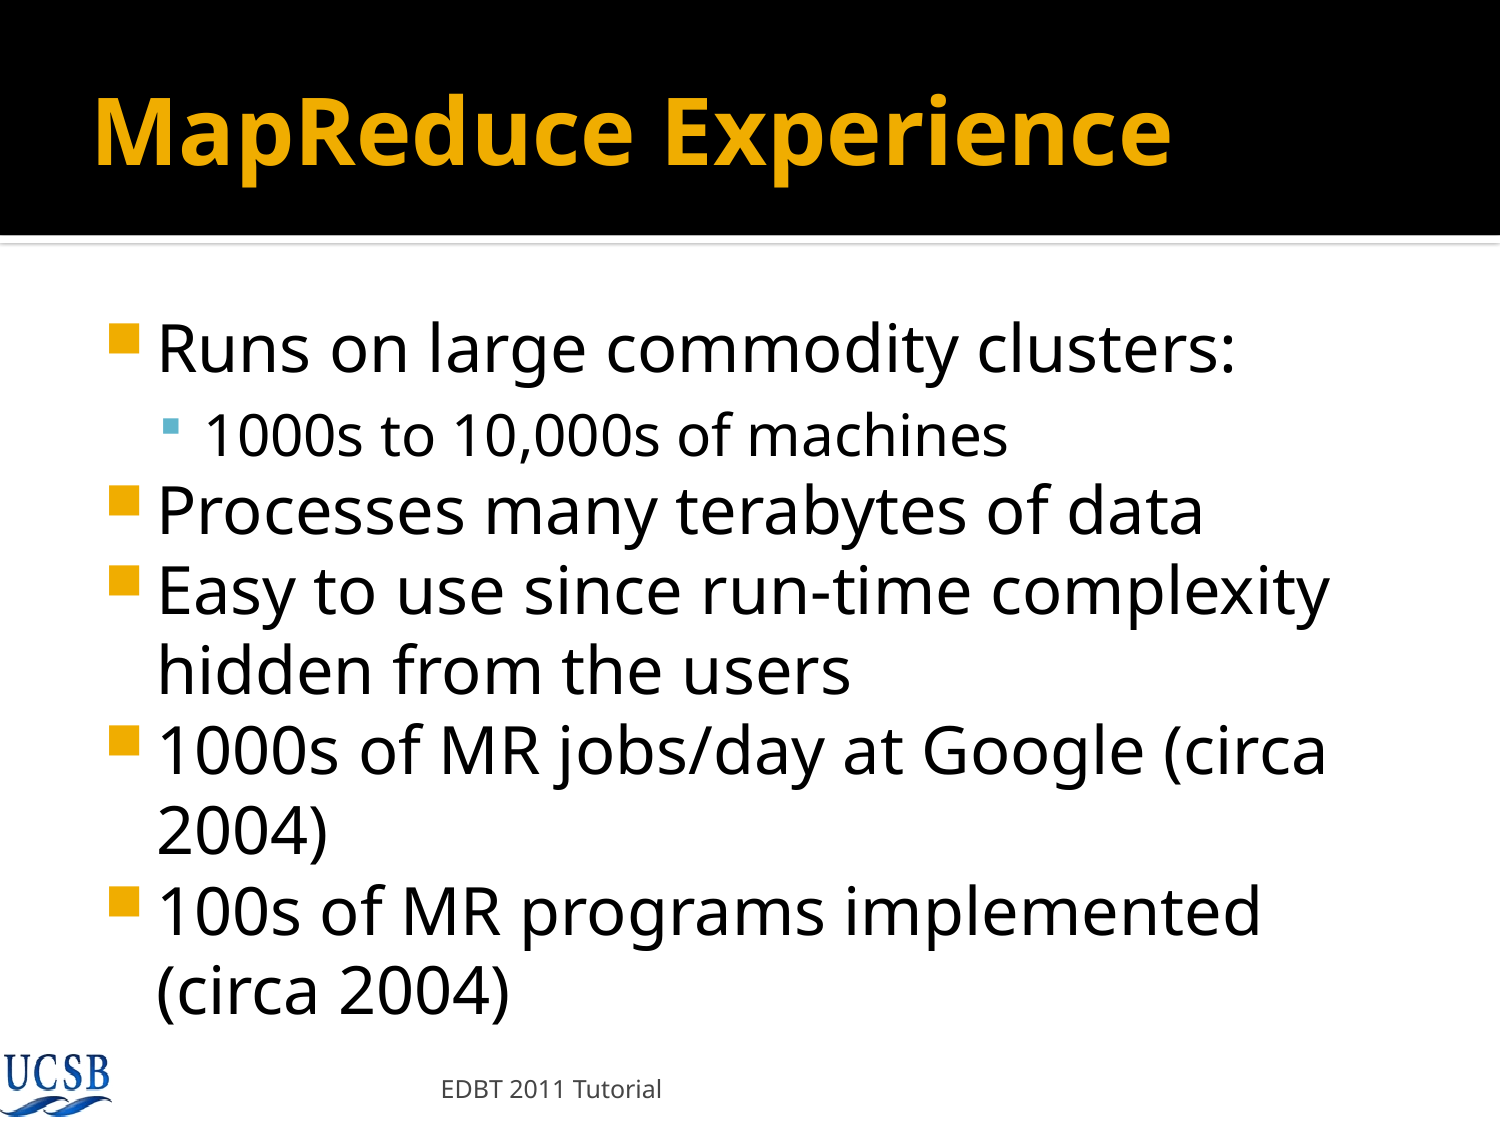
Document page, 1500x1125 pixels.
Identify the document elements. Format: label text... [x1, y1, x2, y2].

list Runs on large commodity clusters: 1000s to 10,000s of machines Processes many terabytes of data Easy to use since run-time complexity hidden from the users 1000s of MR jobs/day at Google (circa 2004) 100s of MR programs implemented (circa 2004) [75, 291, 1425, 1050]
footer EDBT 2011 Tutorial [433, 1062, 1337, 1108]
picture [0, 1053, 113, 1117]
title MapReduce Experience [75, 25, 1425, 231]
